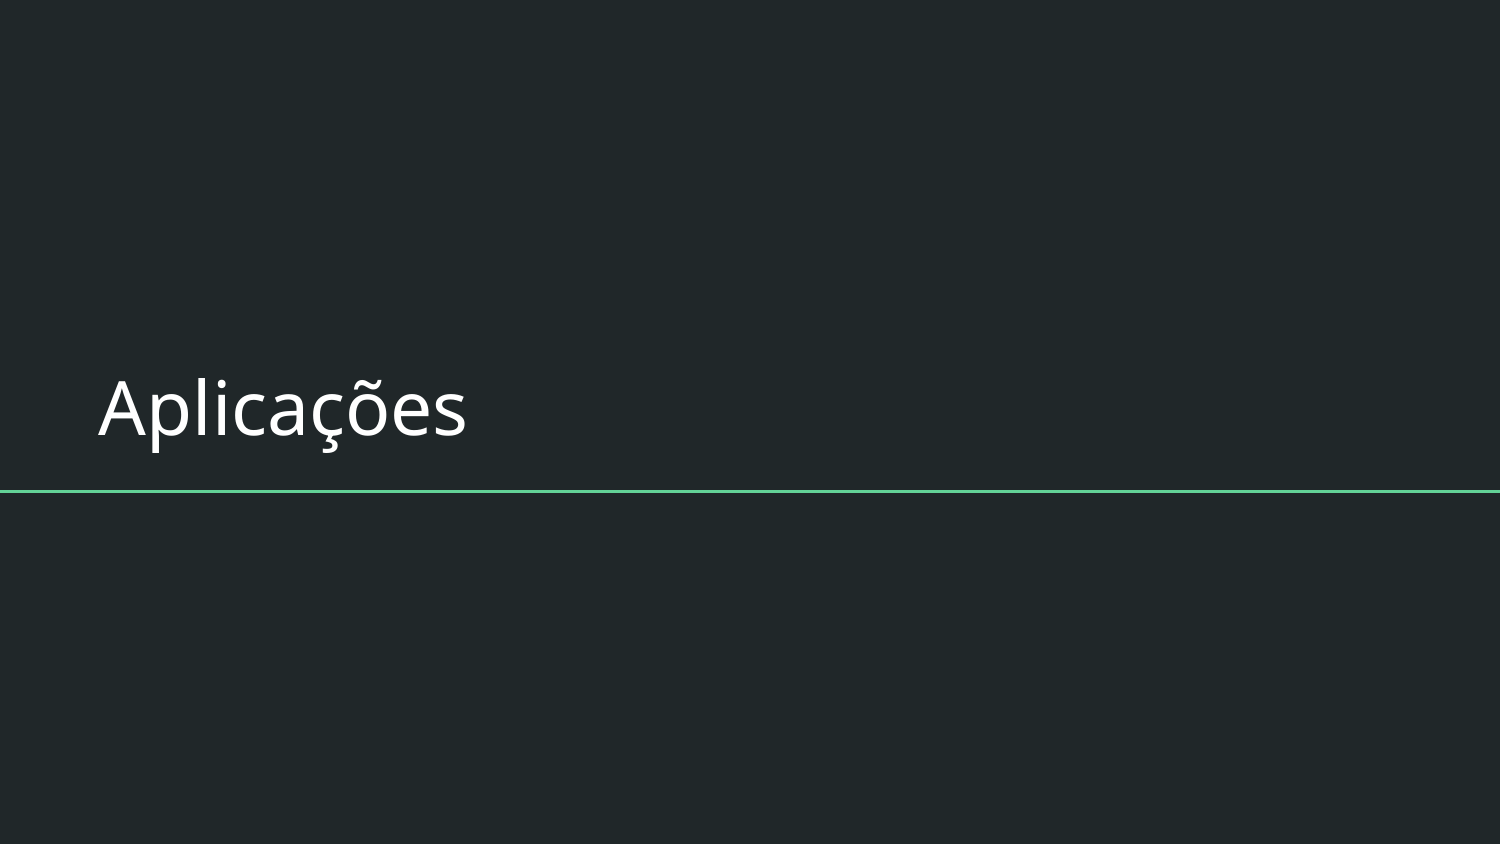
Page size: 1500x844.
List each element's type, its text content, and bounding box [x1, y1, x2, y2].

title Aplicações [83, 337, 1417, 466]
